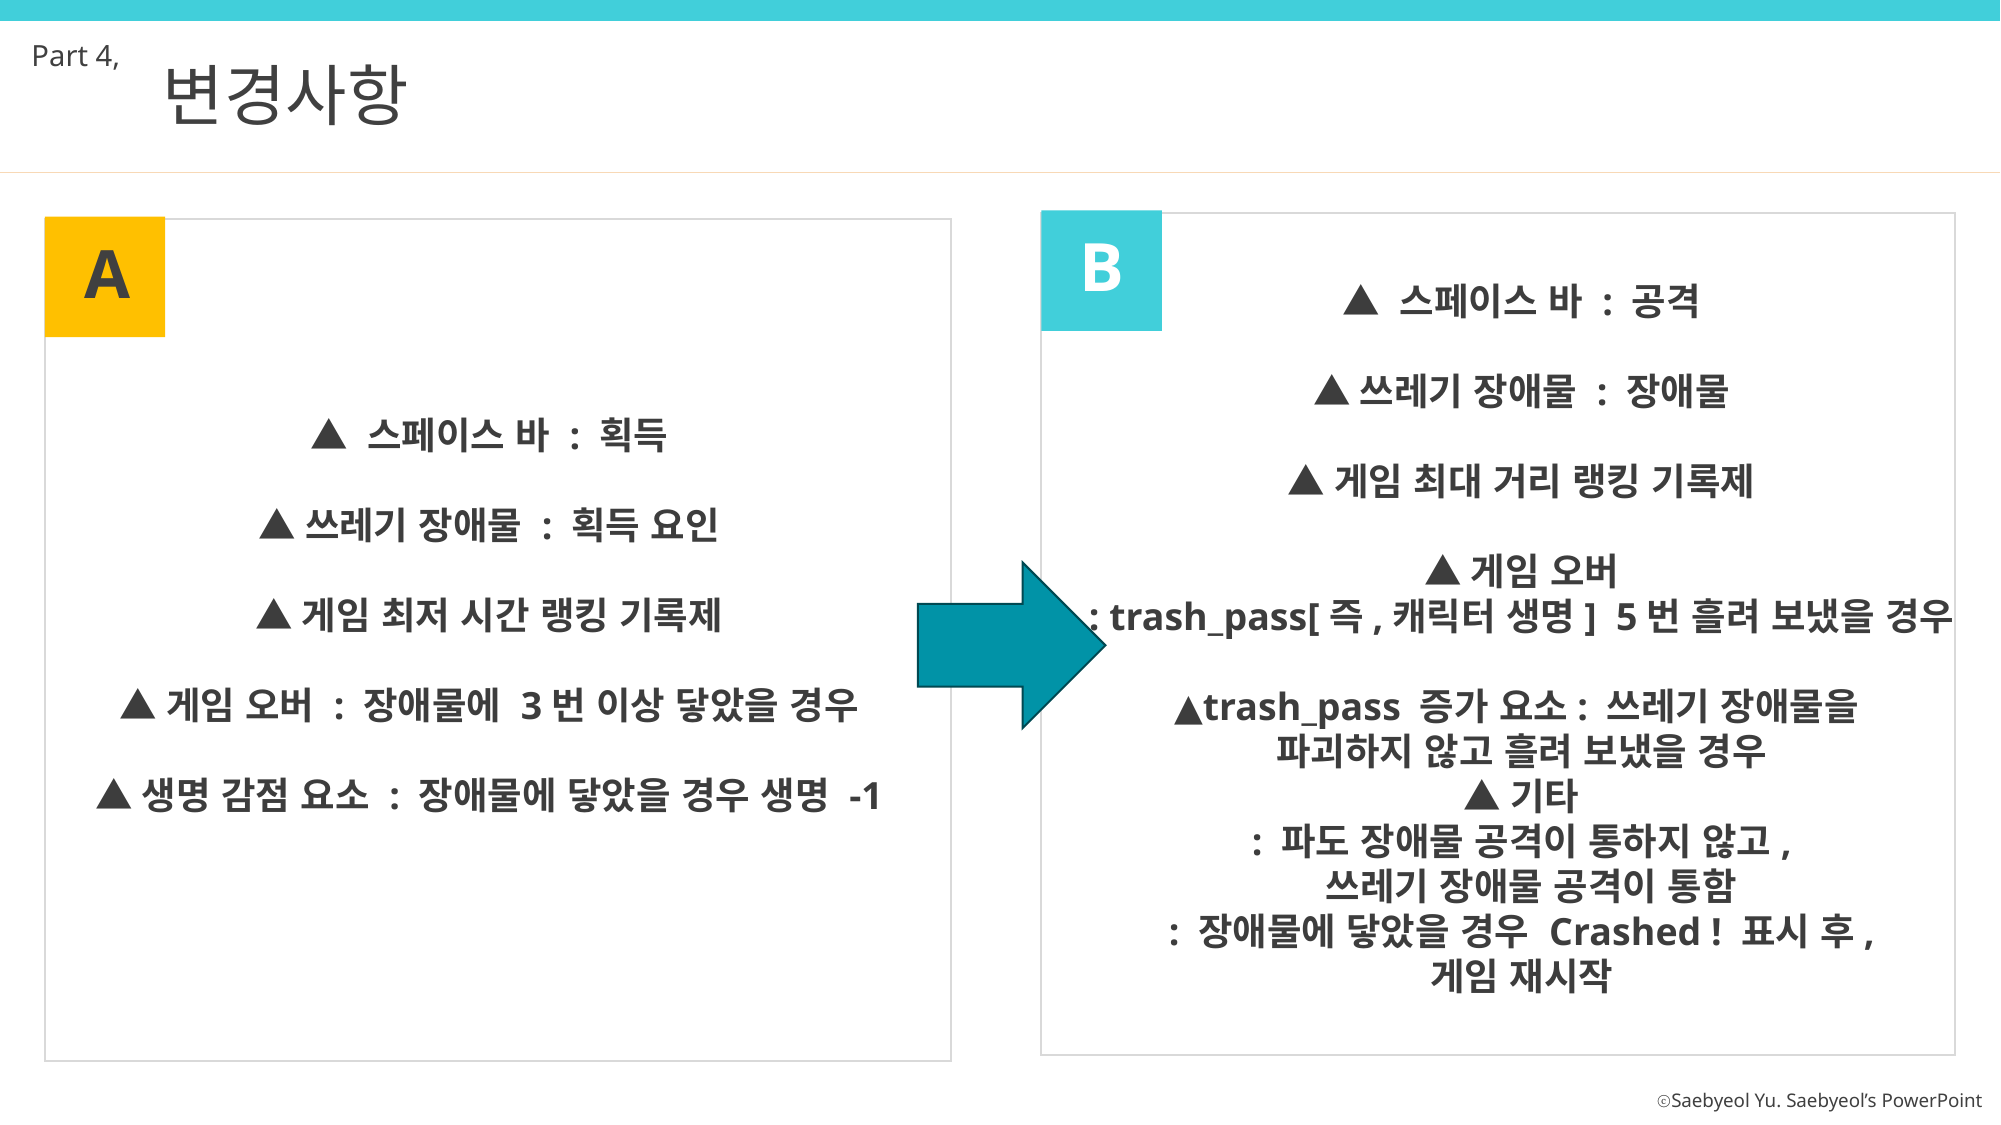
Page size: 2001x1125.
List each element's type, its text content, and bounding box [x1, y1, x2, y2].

text_box [44, 216, 166, 338]
text_box [44, 218, 952, 1062]
text_box Part 4, [16, 29, 300, 80]
text_box A [69, 224, 146, 319]
text_box [0, 0, 2000, 22]
text_box 변경사항 [148, 46, 424, 142]
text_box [1041, 210, 1162, 331]
text_box ▲ 스페이스 바 : 획득 ▲쓰레기 장애물 : 획득 요인 ▲게임 최저 시간 랭킹 기록제 ▲게임 오버 : 장애물에 3번 이상 닿았을 경우 ▲생명 감점 요소 : 장애물에 닿았을 경우 생명 -1 [80, 404, 898, 825]
text_box [1162, 212, 1956, 270]
text_box ▲ 스페이스 바 : 공격 ▲쓰레기 장애물 : 장애물 ▲게임 최대 거리 랭킹 기록제 ▲게임 오버 : trash_pass[즉,캐릭터 생명] 5번 흘려 보냈을 경우 ▲trash_pass 증가 요소: 쓰레기 장애물을 파괴하지 않고 흘려 보냈을 경우 ▲기타 : 파도 장애물 공격이 통하지 않고, 쓰레기 장애물 공격이 통함 : 장애물에 닿았을 경우 Crashed ! 표시 후, 게임 재시작 [1043, 270, 2000, 1096]
text_box [916, 560, 1107, 731]
